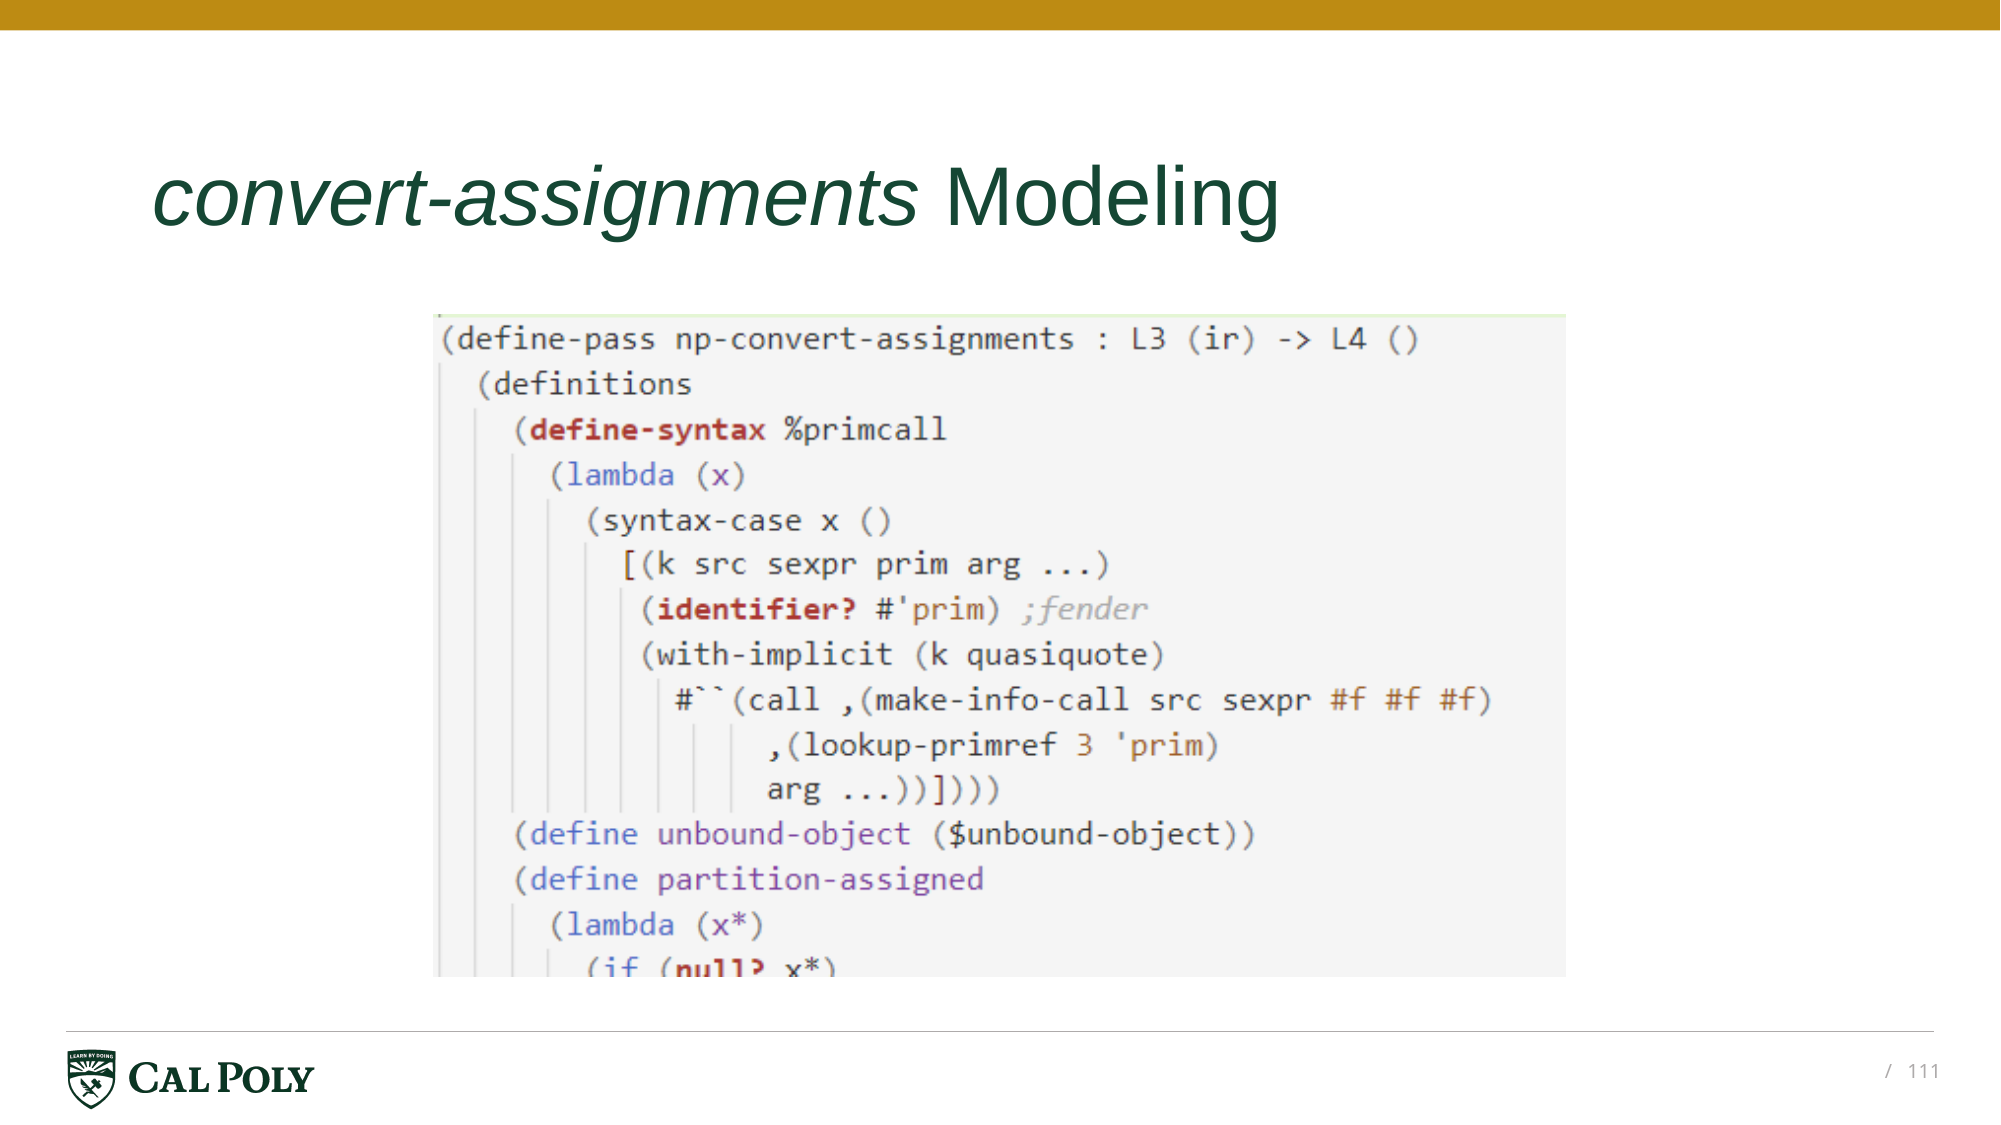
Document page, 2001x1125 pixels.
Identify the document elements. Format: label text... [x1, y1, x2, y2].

picture [433, 314, 1567, 977]
title convert-assignments Modeling [137, 147, 1888, 250]
slide_number / 111 [1866, 1041, 1956, 1102]
picture [43, 1025, 338, 1125]
